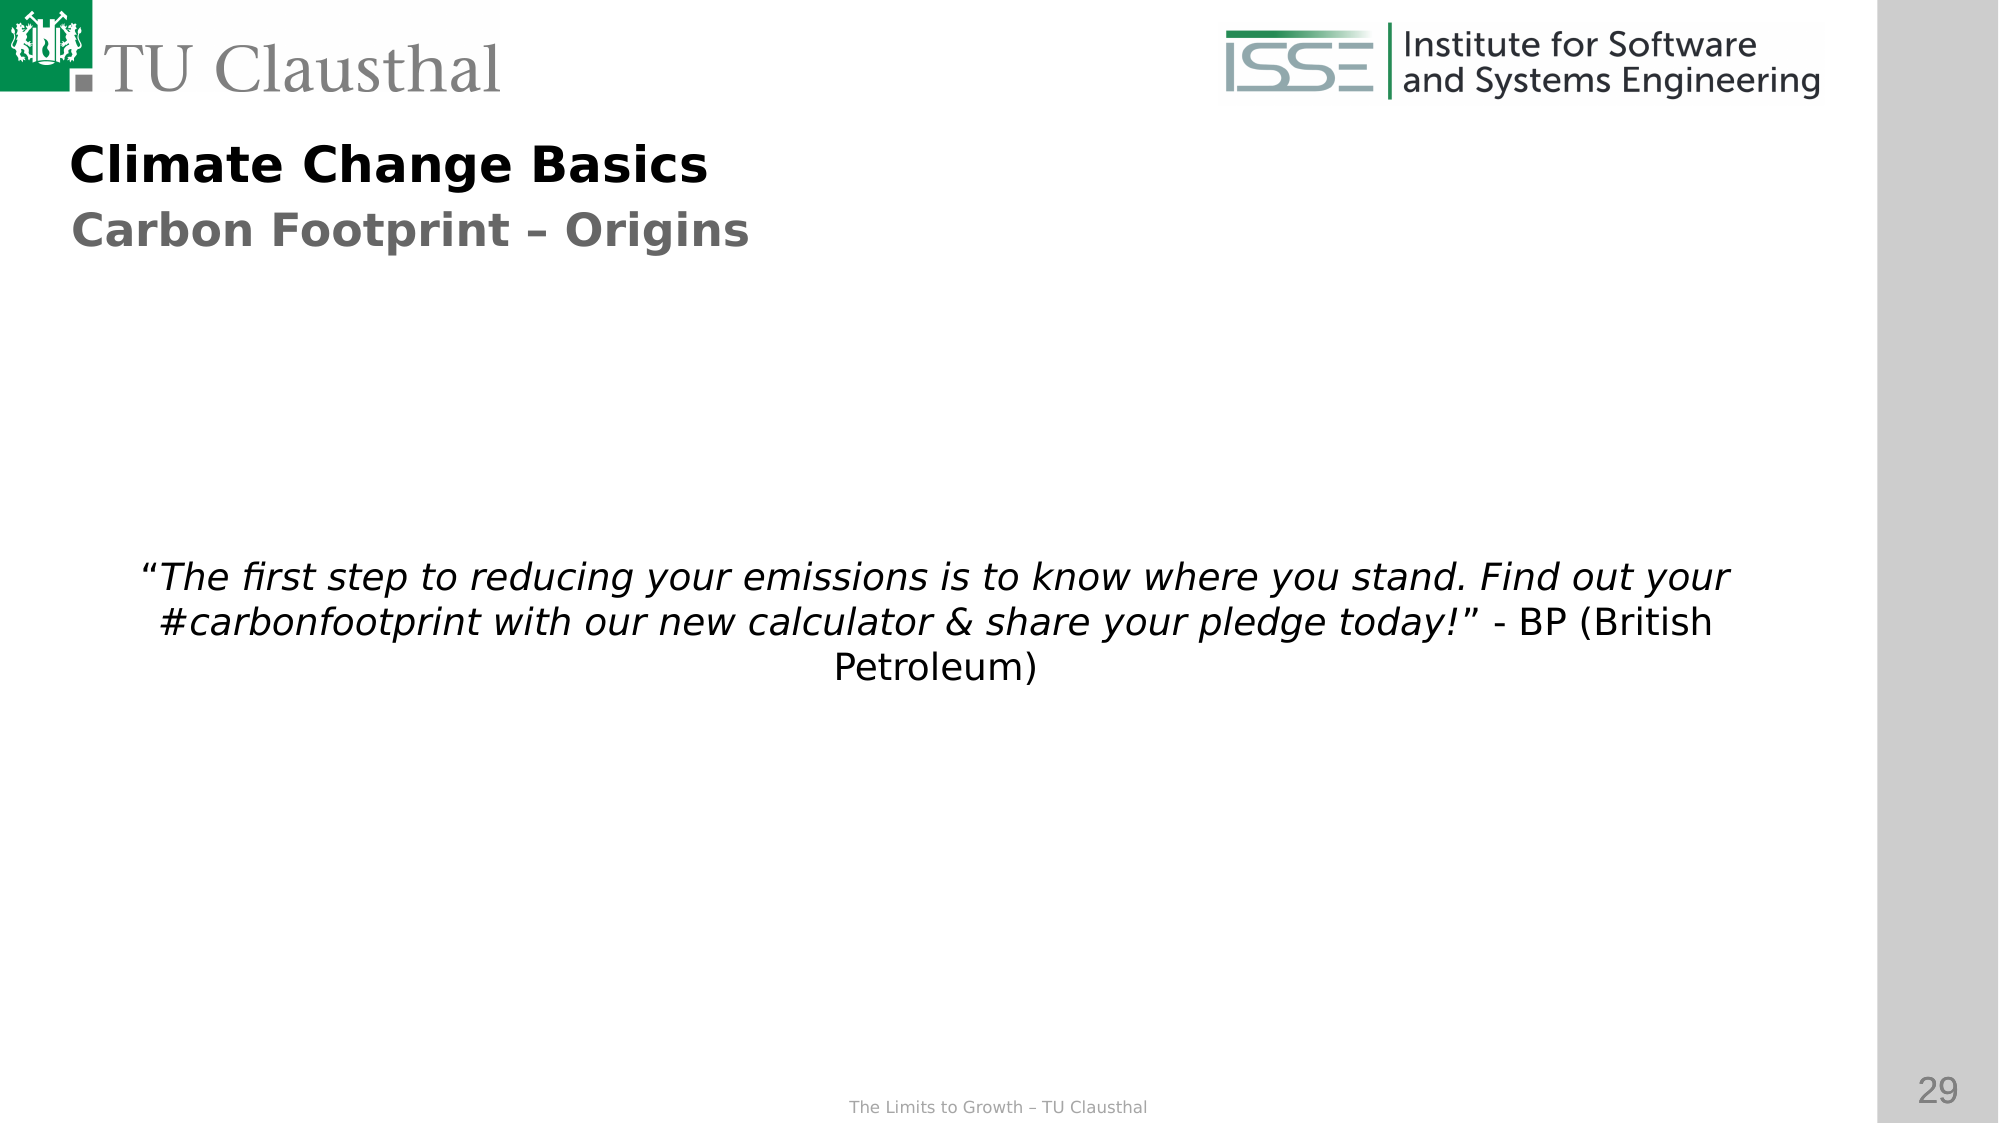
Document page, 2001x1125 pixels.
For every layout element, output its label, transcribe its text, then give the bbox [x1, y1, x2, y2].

picture [1218, 22, 1825, 106]
text_box “The first step to reducing your emissions is to know where you stand. Find out your #carbonfootprint with our new calculator & share your pledge today!” - BP (British Petroleum) [55, 208, 1817, 1033]
text_box Carbon Footprint – Origins [70, 188, 1769, 269]
picture [0, 0, 500, 92]
text_box Climate Change Basics [55, 125, 1817, 206]
